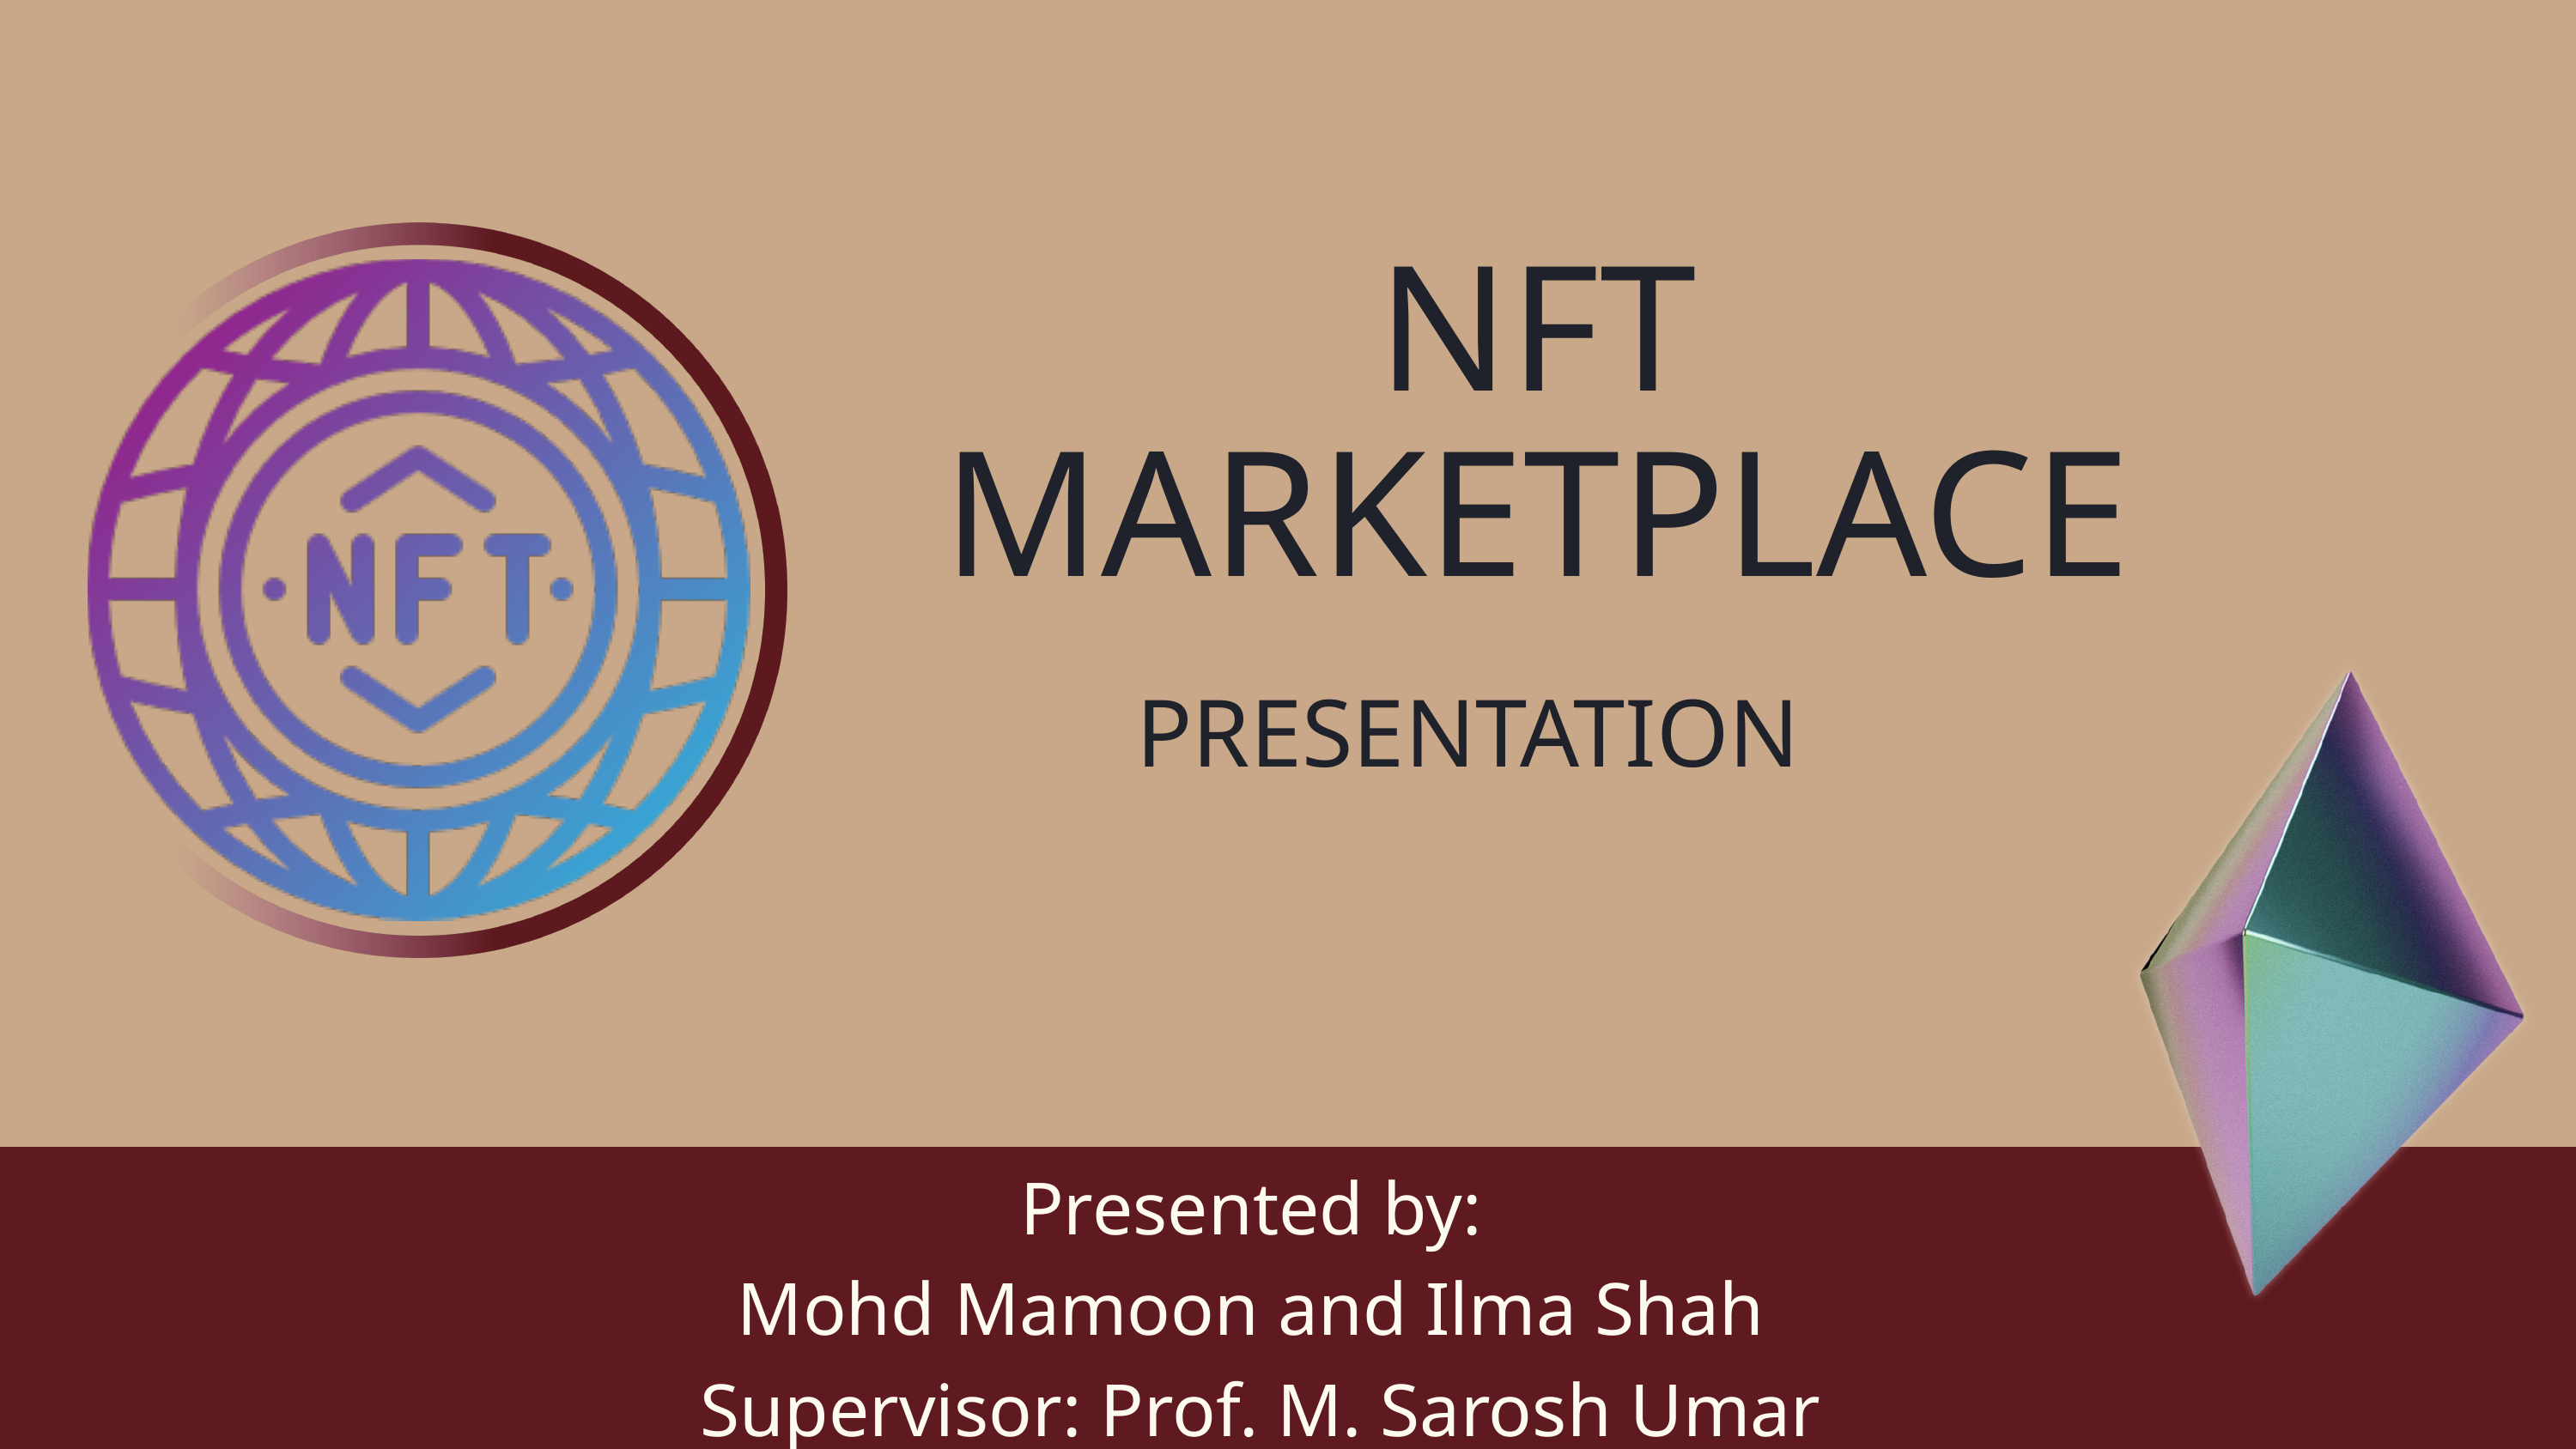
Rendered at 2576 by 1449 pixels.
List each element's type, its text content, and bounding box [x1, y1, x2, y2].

text_box NFT MARKETPLACE [819, 239, 2255, 612]
text_box PRESENTATION [1067, 655, 1869, 785]
picture [2129, 663, 2533, 1304]
picture [51, 221, 787, 959]
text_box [0, 1146, 2576, 1449]
